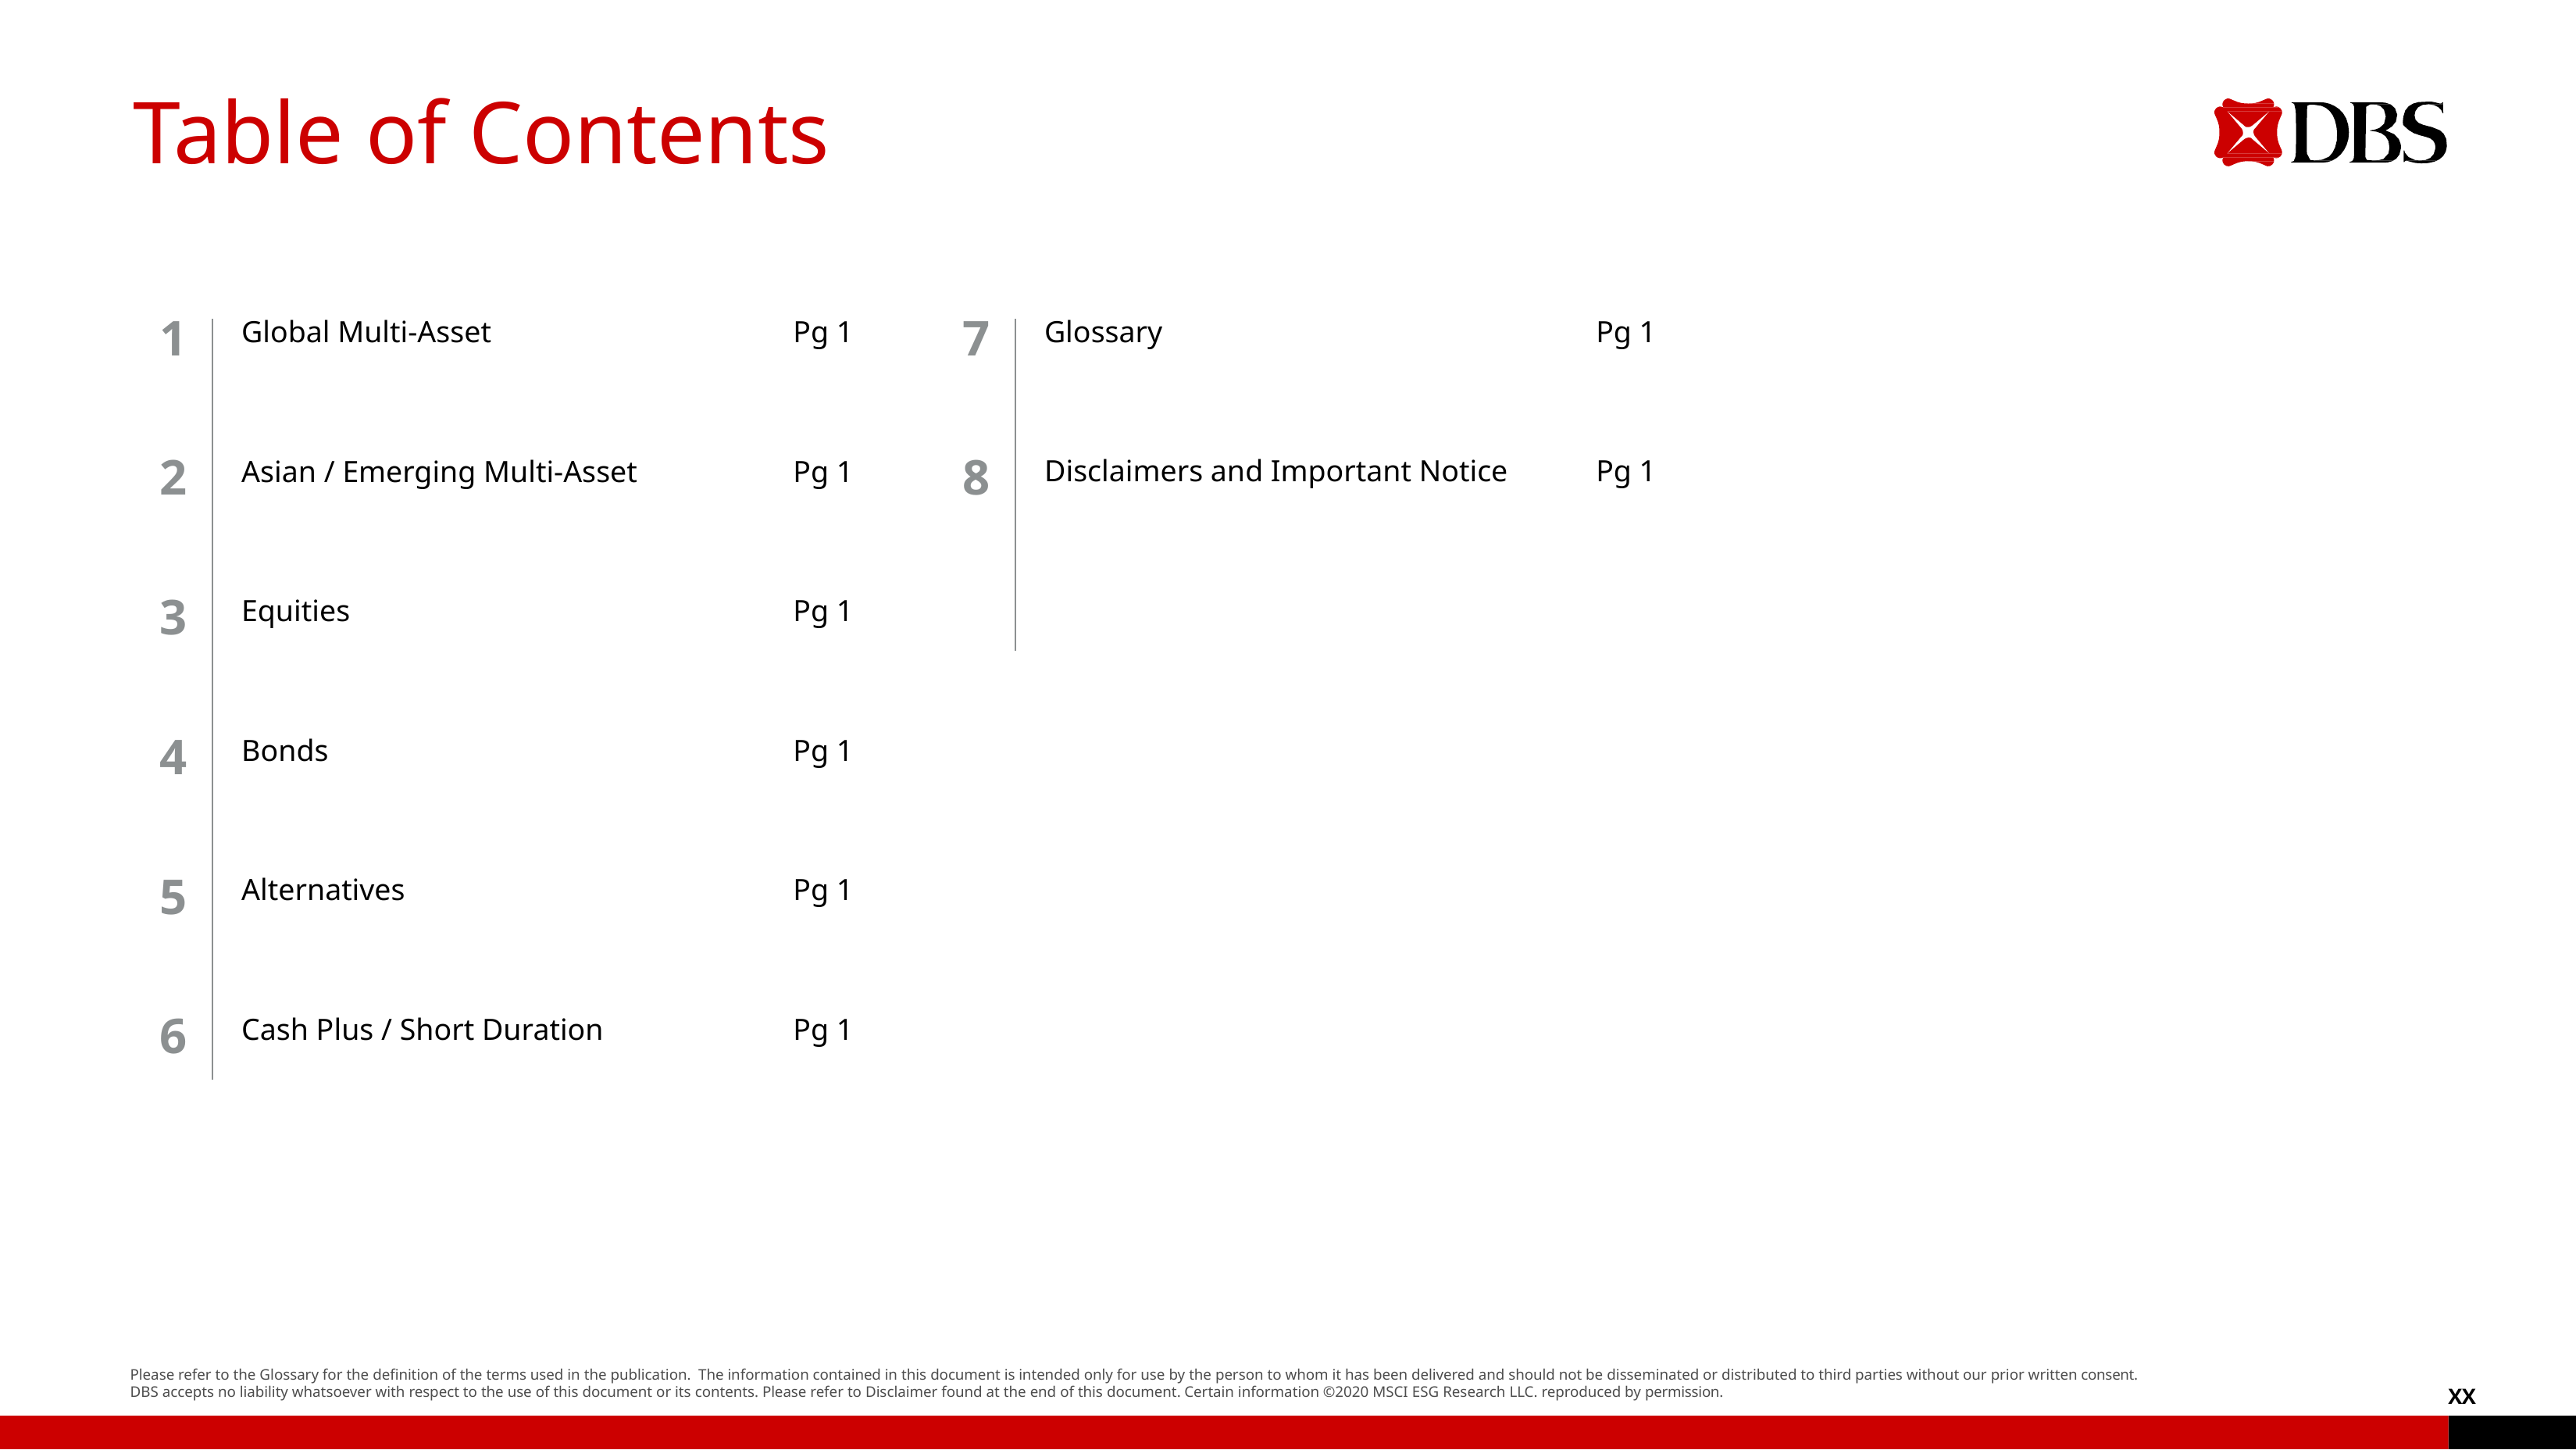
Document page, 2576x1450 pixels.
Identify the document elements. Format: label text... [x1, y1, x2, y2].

text_box Please refer to the Glossary for the deﬁnition of the terms used in the publication. The information contained in this document is intended only for use by the person to whom it has been delivered and should not be disseminated or distributed to third parties without our prior written consent. DBS accepts no liability whatsoever with respect to the use of this document or its contents. Please refer to Disclaimer found at the end of this document. Certain information ©2020 MSCI ESG Research LLC. reproduced by permission. [128, 1362, 2148, 1401]
text_box 2 [128, 445, 187, 505]
text_box 5 [128, 864, 187, 924]
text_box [0, 1415, 2576, 1450]
text_box [2291, 102, 2349, 163]
text_box Bonds Pg 1 [240, 730, 906, 767]
text_box Alternatives Pg 1 [240, 869, 906, 907]
text_box Global Multi-Asset Pg 1 [240, 321, 906, 348]
title Table of Contents [127, 76, 1479, 321]
text_box 6 [128, 1003, 187, 1063]
text_box Glossary Pg 1 [1043, 311, 1709, 348]
footer XX [2446, 1379, 2477, 1412]
text_box Cash Plus / Short Duration Pg 1 [240, 1009, 906, 1047]
text_box Equities Pg 1 [240, 590, 906, 628]
text_box 3 [128, 584, 187, 645]
text_box [2403, 102, 2447, 164]
text_box 7 [931, 321, 990, 366]
text_box Disclaimers and Important Notice Pg 1 [1043, 450, 1709, 488]
text_box 1 [128, 321, 187, 366]
text_box 8 [931, 445, 990, 505]
text_box [2214, 98, 2282, 166]
text_box [2349, 102, 2401, 163]
text_box 4 [128, 724, 187, 784]
text_box Asian / Emerging Multi-Asset Pg 1 [240, 450, 906, 488]
